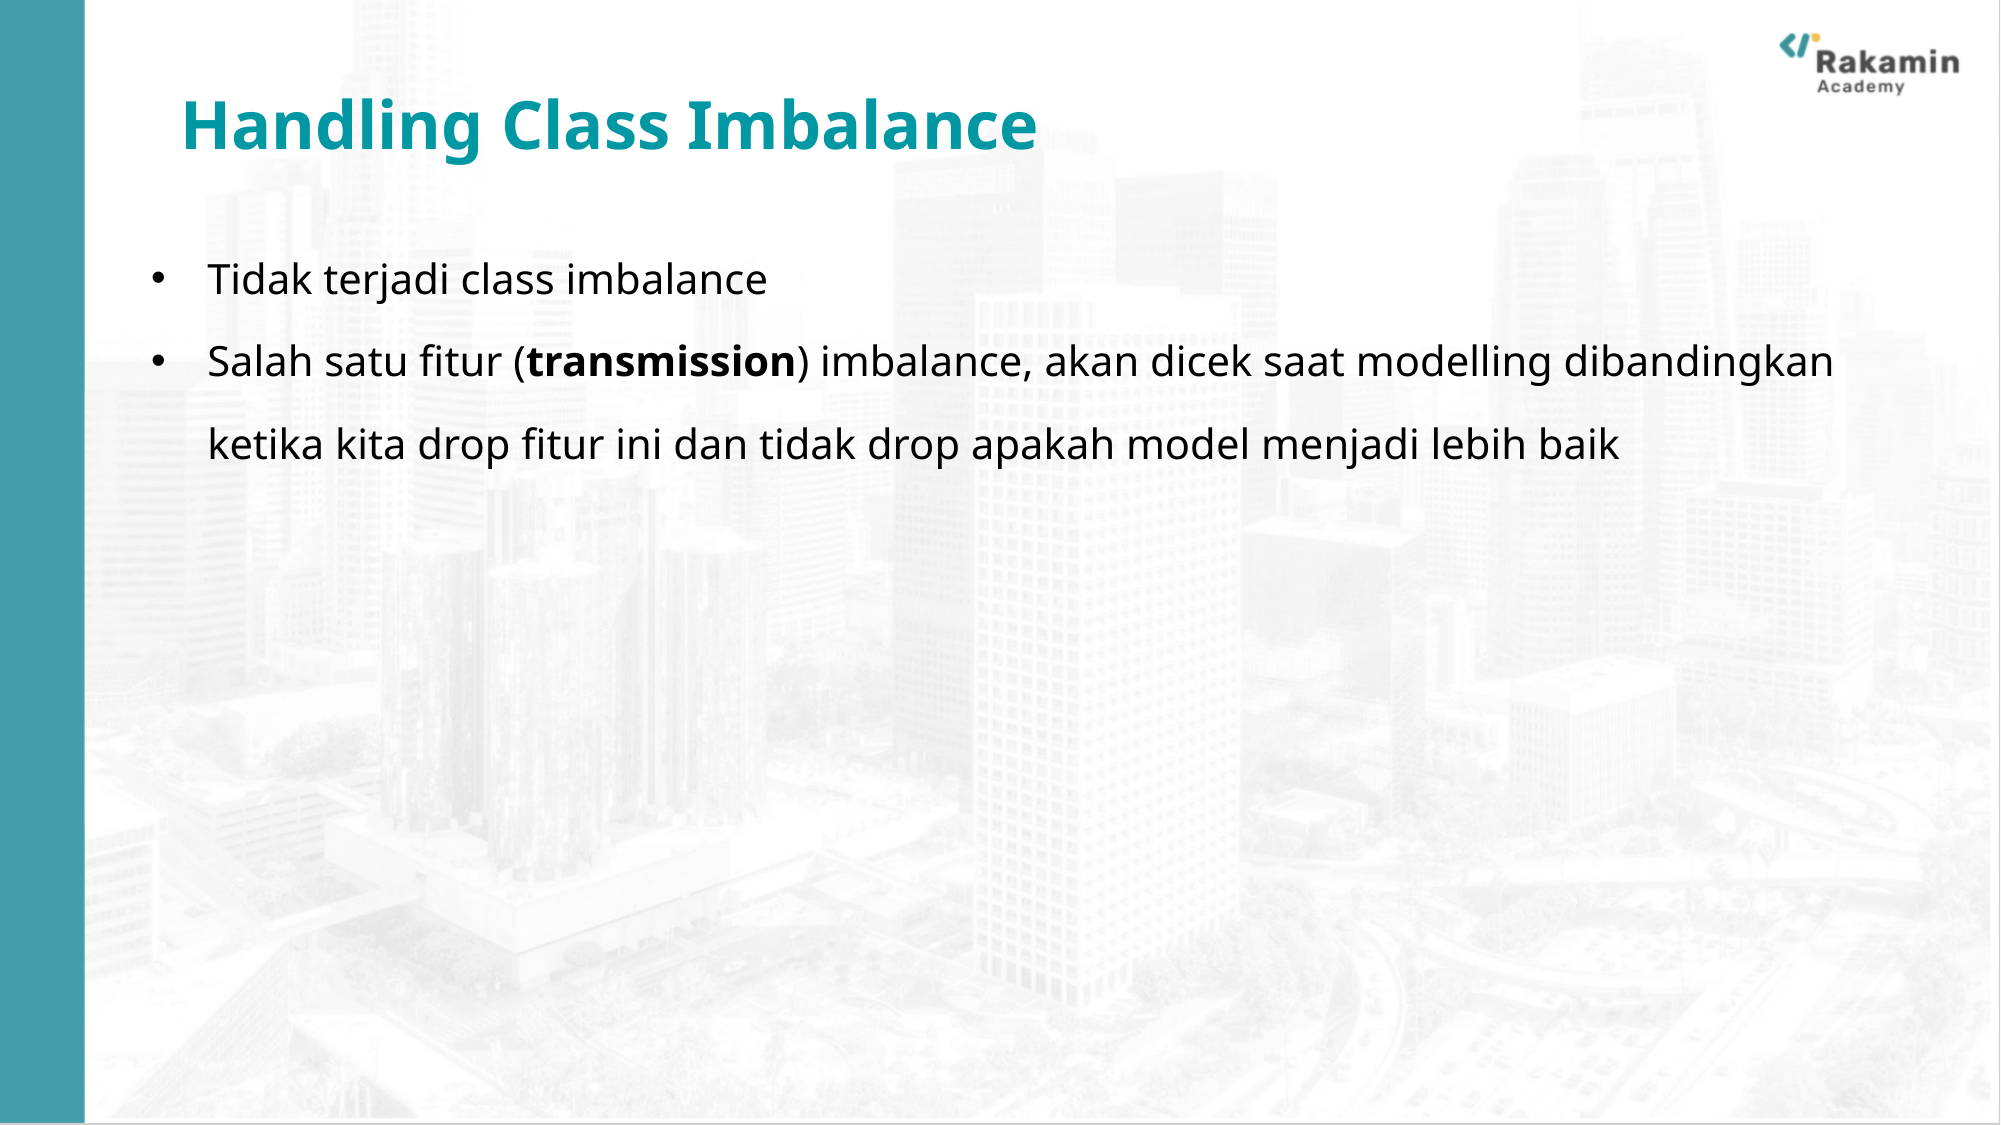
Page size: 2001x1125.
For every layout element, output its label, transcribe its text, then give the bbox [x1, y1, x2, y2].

text_box Tidak terjadi class imbalance Salah satu fitur (transmission) imbalance, akan dicek saat modelling dibandingkan ketika kita drop fitur ini dan tidak drop apakah model menjadi lebih baik [136, 212, 1864, 558]
text_box Handling Class Imbalance [165, 73, 1761, 171]
picture [0, 0, 2001, 1125]
